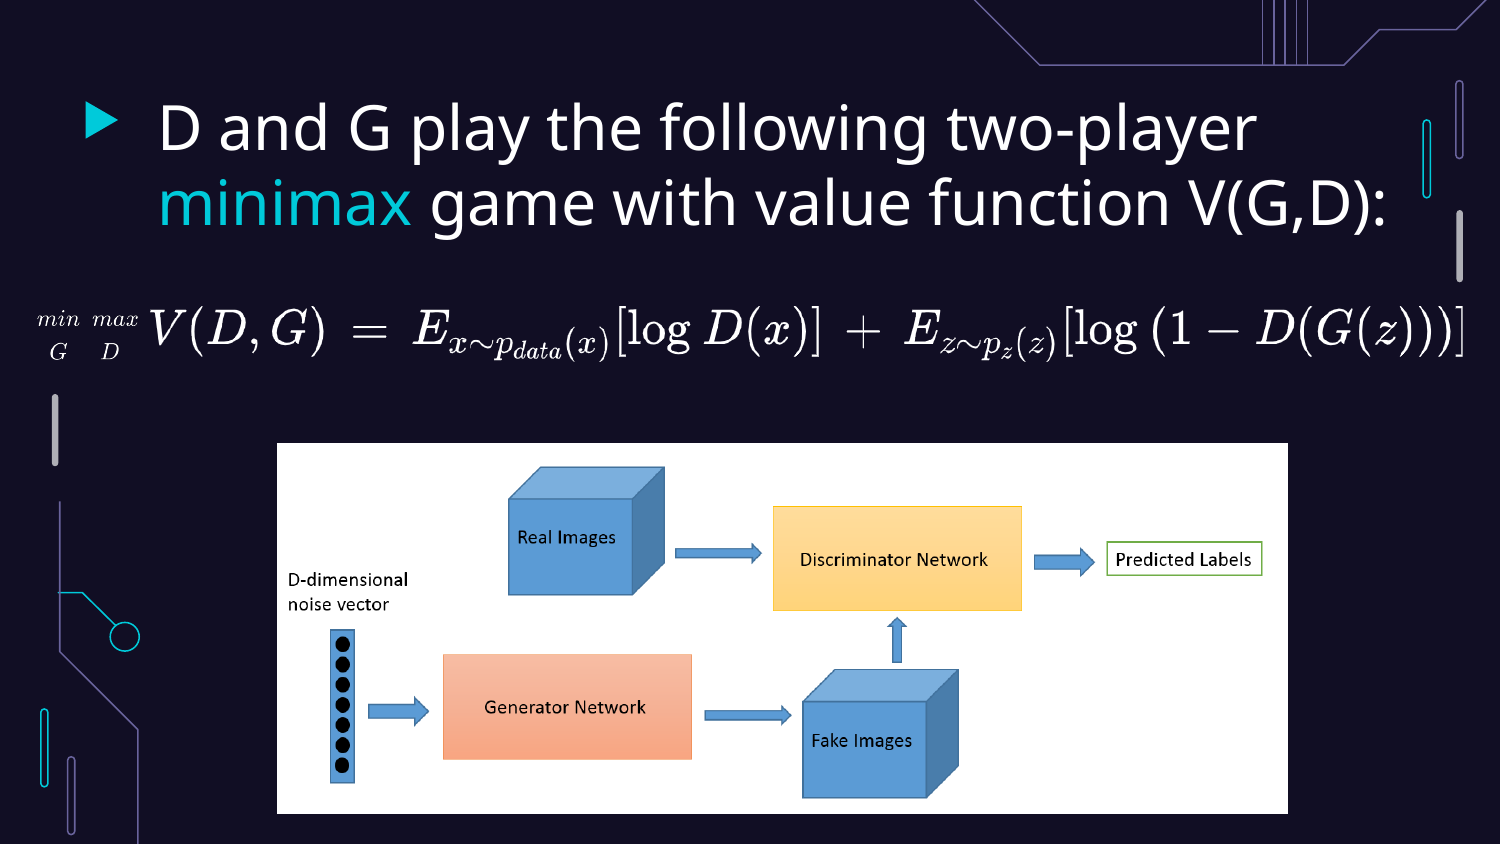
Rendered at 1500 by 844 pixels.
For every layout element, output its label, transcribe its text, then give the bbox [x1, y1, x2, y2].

picture [277, 442, 1289, 814]
picture [37, 310, 139, 360]
picture [150, 306, 1463, 363]
list D and G play the following two-player minimax game with value function V(G,D): [142, 72, 1471, 228]
